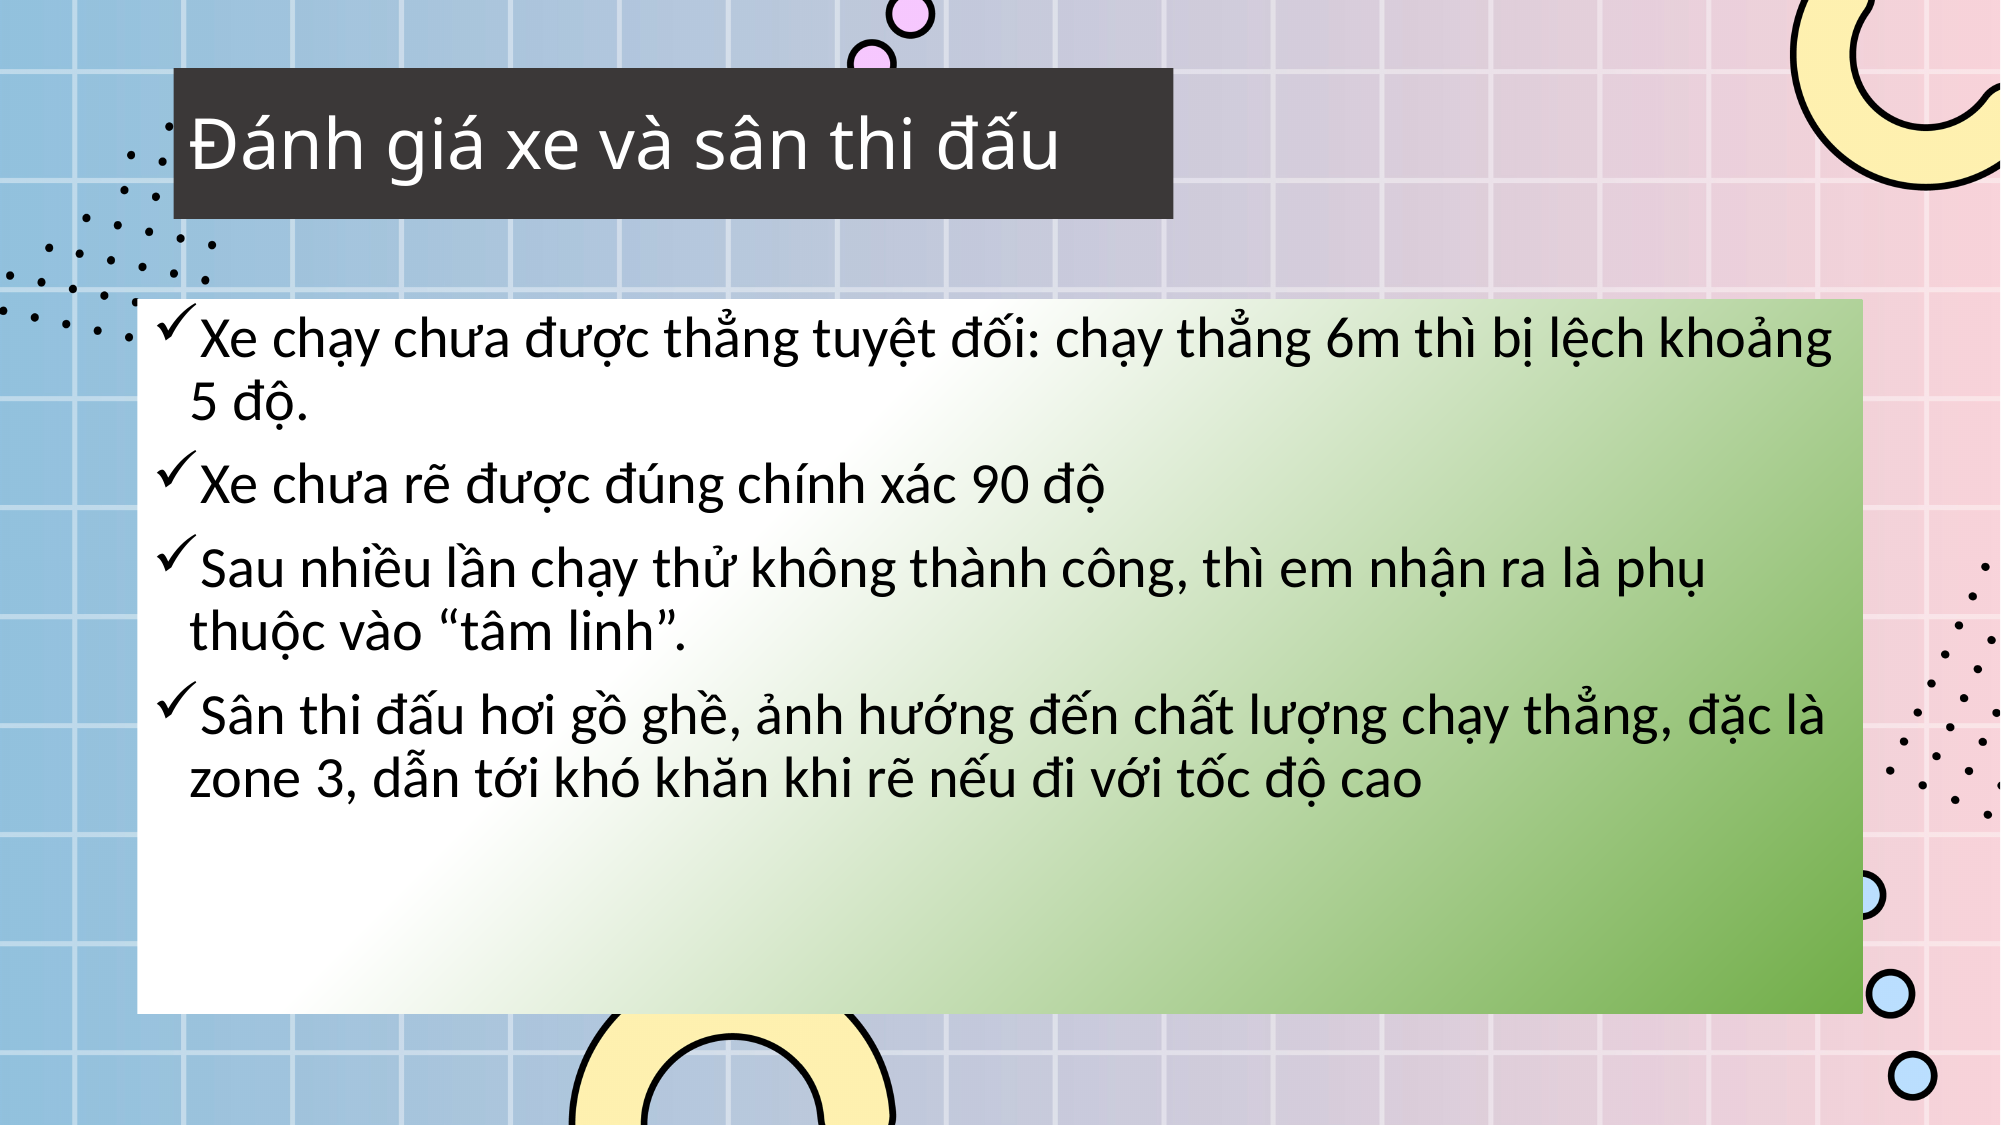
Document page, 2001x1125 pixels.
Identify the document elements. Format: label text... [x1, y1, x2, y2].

picture [0, 0, 2001, 1125]
title Đánh giá xe và sân thi đấu [173, 68, 1174, 219]
list Xe chạy chưa được thẳng tuyệt đối: chạy thẳng 6m thì bị lệch khoảng 5 độ. Xe chưa rẽ được đúng chính xác 90 độ Sau nhiều lần chạy thử không thành công, thì em nhận ra là phụ thuộc vào “tâm linh”. Sân thi đấu hơi gồ ghề, ảnh hướng đến chất lượng chạy thẳng, đặc là zone 3, dẫn tới khó khăn khi rẽ nếu đi với tốc độ cao [137, 299, 1863, 1014]
